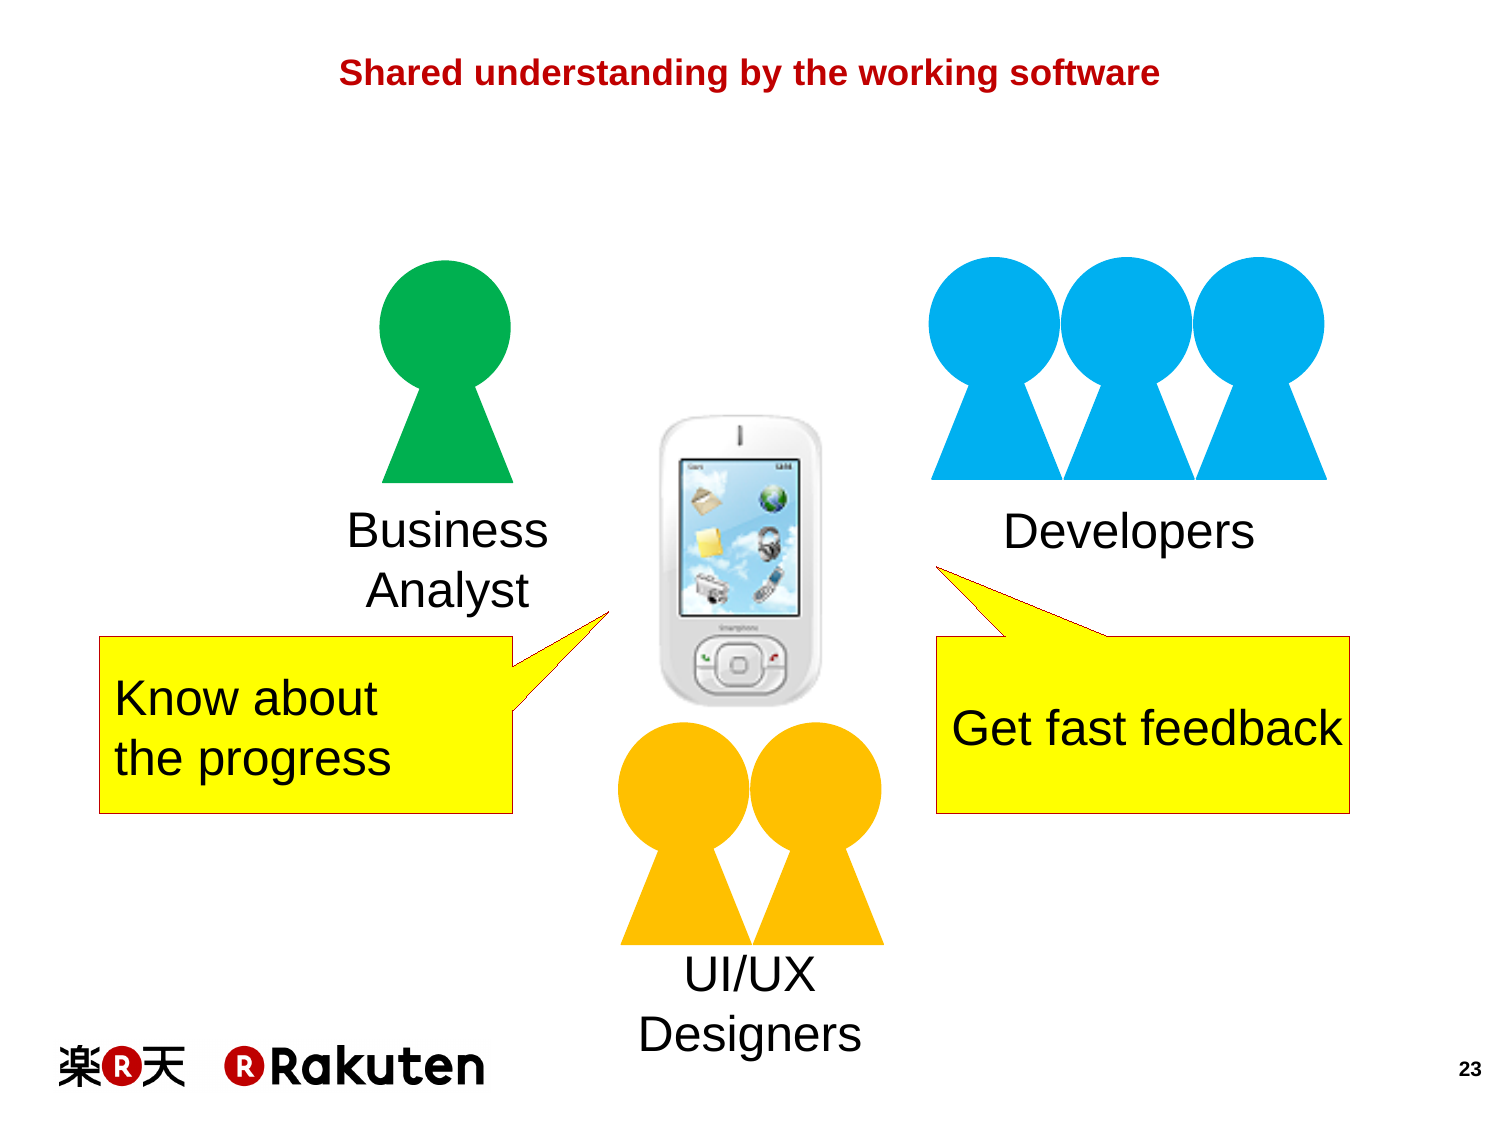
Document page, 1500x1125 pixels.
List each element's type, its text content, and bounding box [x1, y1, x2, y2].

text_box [322, 260, 573, 608]
text_box Get fast feedback [936, 588, 1350, 814]
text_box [591, 728, 909, 1052]
text_box Know about the progress [99, 624, 586, 814]
picture [53, 1039, 491, 1093]
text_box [929, 257, 1327, 580]
title Shared understanding by the working software [59, 41, 1441, 101]
picture [591, 403, 909, 721]
